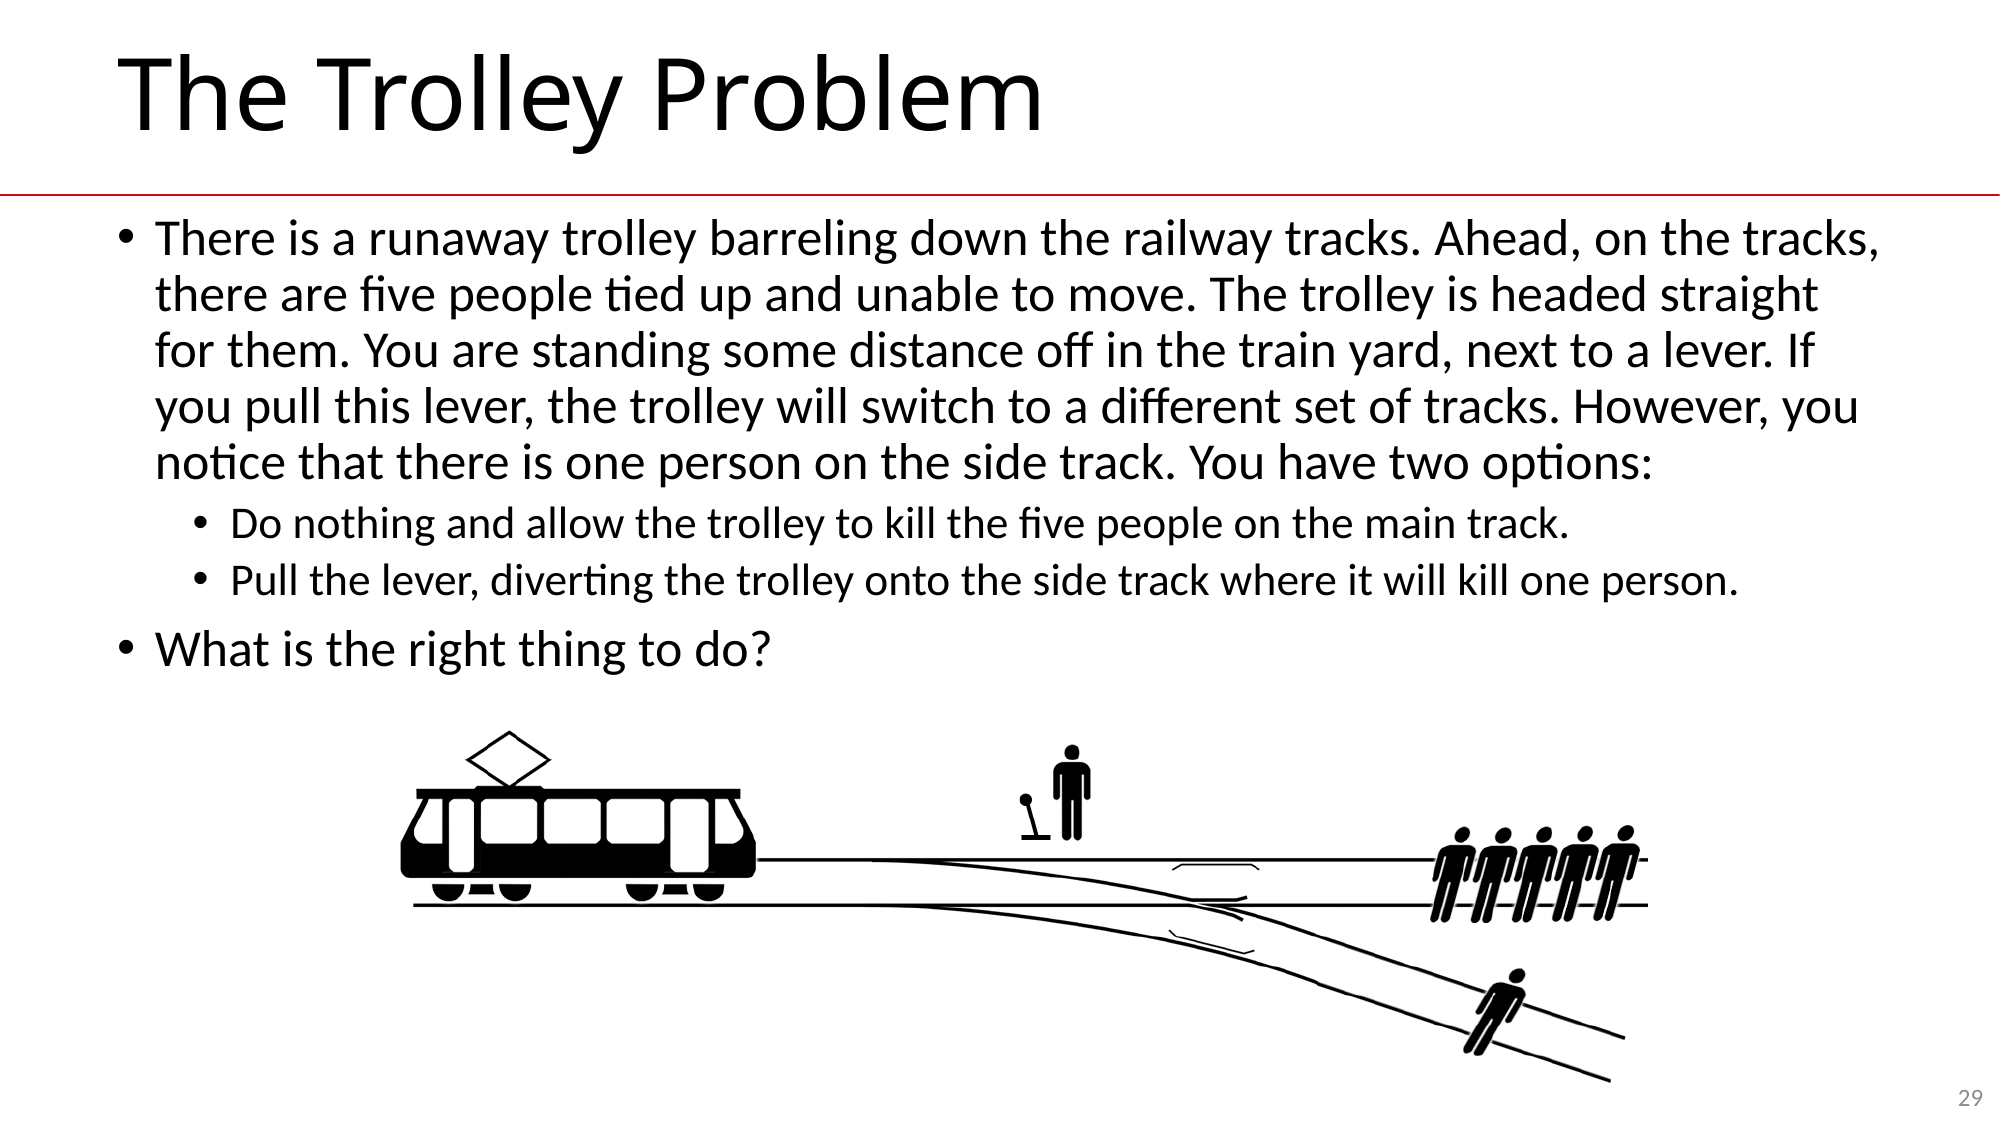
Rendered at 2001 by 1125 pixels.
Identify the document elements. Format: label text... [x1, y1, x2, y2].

list There is a runaway trolley barreling down the railway tracks. Ahead, on the tracks, there are five people tied up and unable to move. The trolley is headed straight for them. You are standing some distance off in the train yard, next to a lever. If you pull this lever, the trolley will switch to a different set of tracks. However, you notice that there is one person on the side track. You have two options: Do nothing and allow the trolley to kill the five people on the main track. Pull the lever, diverting the trolley onto the side track where it will kill one person. What is the right thing to do? [102, 203, 1899, 711]
picture [369, 700, 1670, 1125]
title The Trolley Problem [102, 10, 1899, 186]
slide_number 29 [1670, 1066, 1999, 1125]
